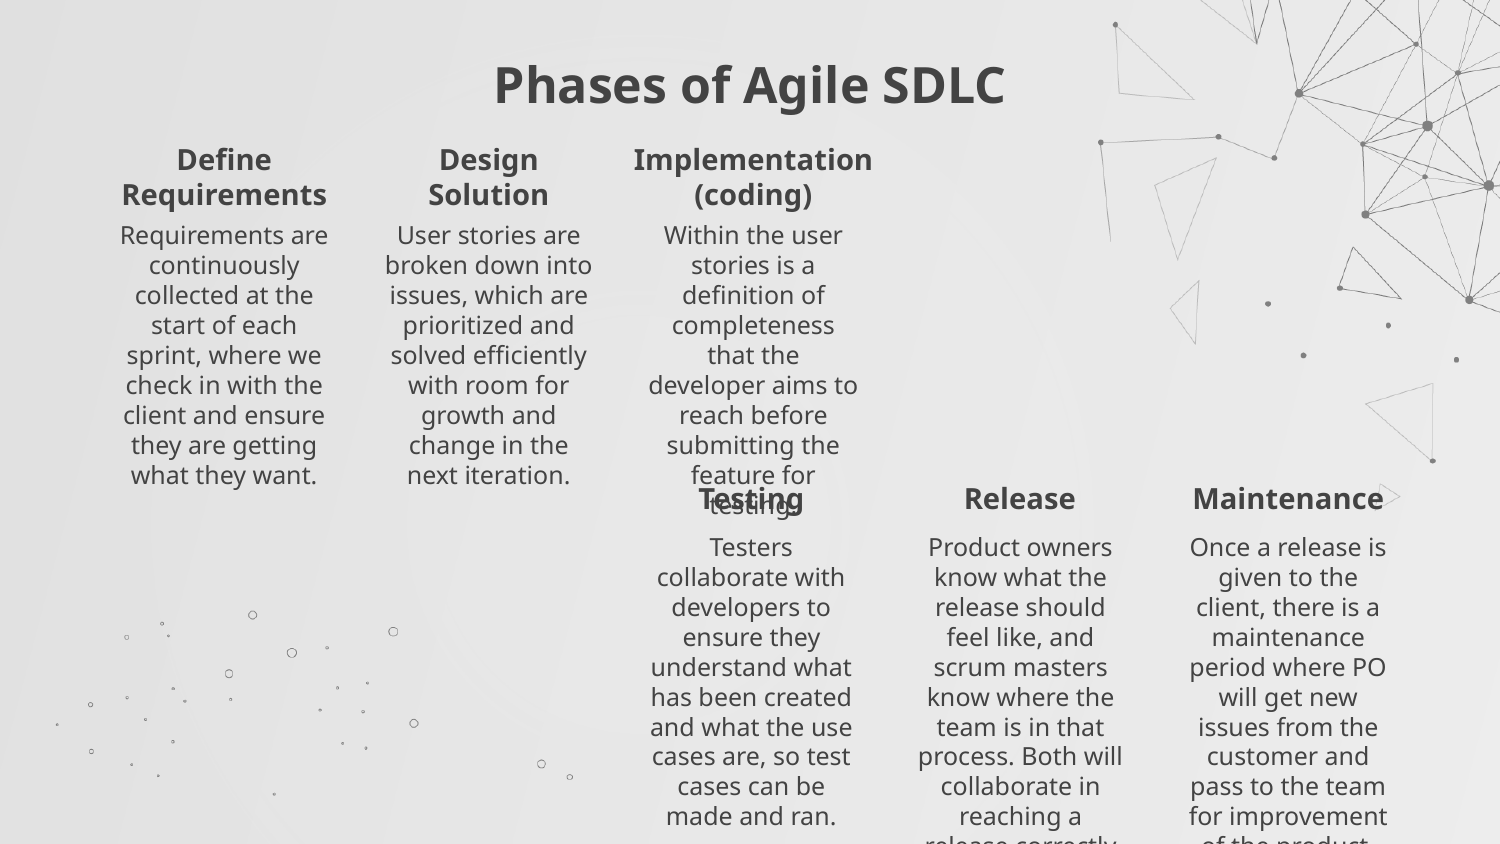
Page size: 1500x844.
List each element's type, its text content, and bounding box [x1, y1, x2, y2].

subtitle Testers collaborate with developers to ensure they understand what has been created and what the use cases are, so test cases can be made and ran. [630, 516, 873, 813]
title Define Requirements [78, 156, 342, 227]
title Implementation (coding) [607, 156, 900, 227]
subtitle Product owners know what the release should feel like, and scrum masters know where the team is in that process. Both will collaborate in reaching a release correctly and on time. [899, 516, 1142, 813]
title Design Solution [342, 156, 607, 227]
title Phases of Agile SDLC [322, 38, 1178, 131]
subtitle Within the user stories is a definition of completeness that the developer aims to reach before submitting the feature for testing. [632, 204, 875, 460]
subtitle Requirements are continuously collected at the start of each sprint, where we check in with the client and ensure they are getting what they want. [103, 204, 346, 467]
picture [0, 0, 1500, 844]
title Testing [605, 460, 873, 531]
title Maintenance [1142, 460, 1435, 531]
subtitle Once a release is given to the client, there is a maintenance period where PO will get new issues from the customer and pass to the team for improvement of the product. [1168, 516, 1408, 813]
title Release [873, 460, 1142, 531]
subtitle User stories are broken down into issues, which are prioritized and solved efficiently with room for growth and change in the next iteration. [367, 204, 611, 467]
